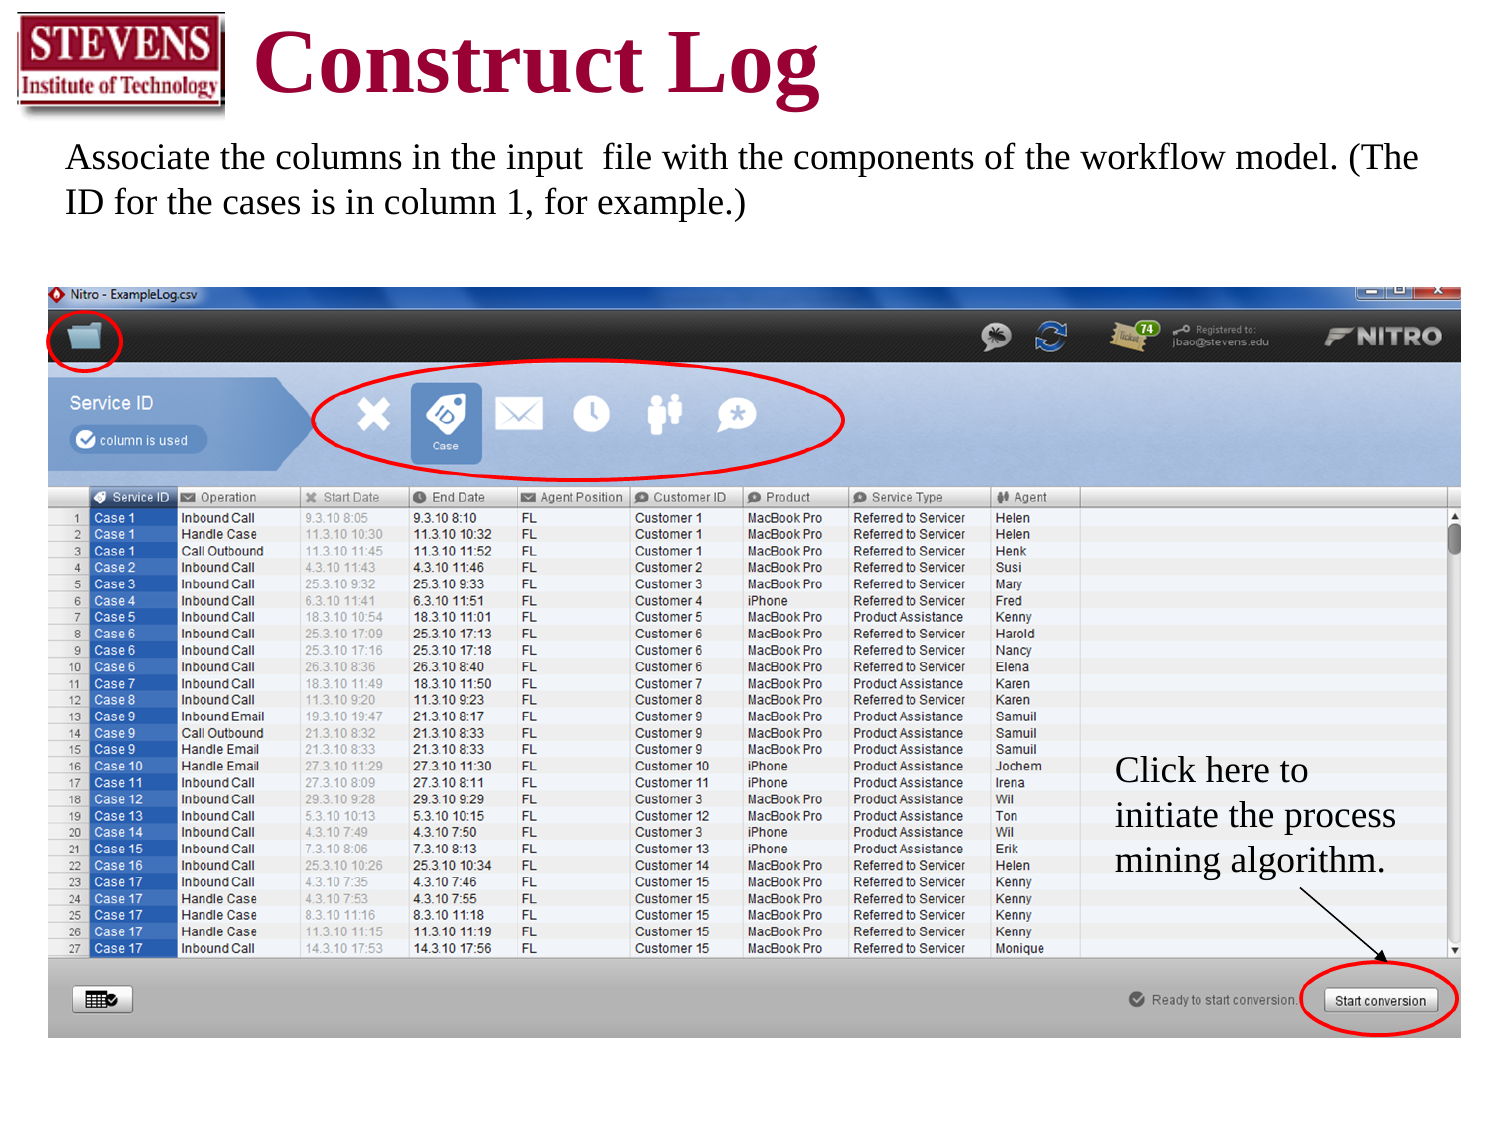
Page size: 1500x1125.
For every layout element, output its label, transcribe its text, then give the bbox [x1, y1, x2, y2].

text_box Associate the columns in the input file with the components of the workflow model. (The ID for the cases is in column 1, for example.) [50, 124, 1450, 230]
title Construct Log [237, 12, 1500, 100]
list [46, 287, 1462, 1038]
picture [17, 12, 225, 137]
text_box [1299, 887, 1388, 963]
